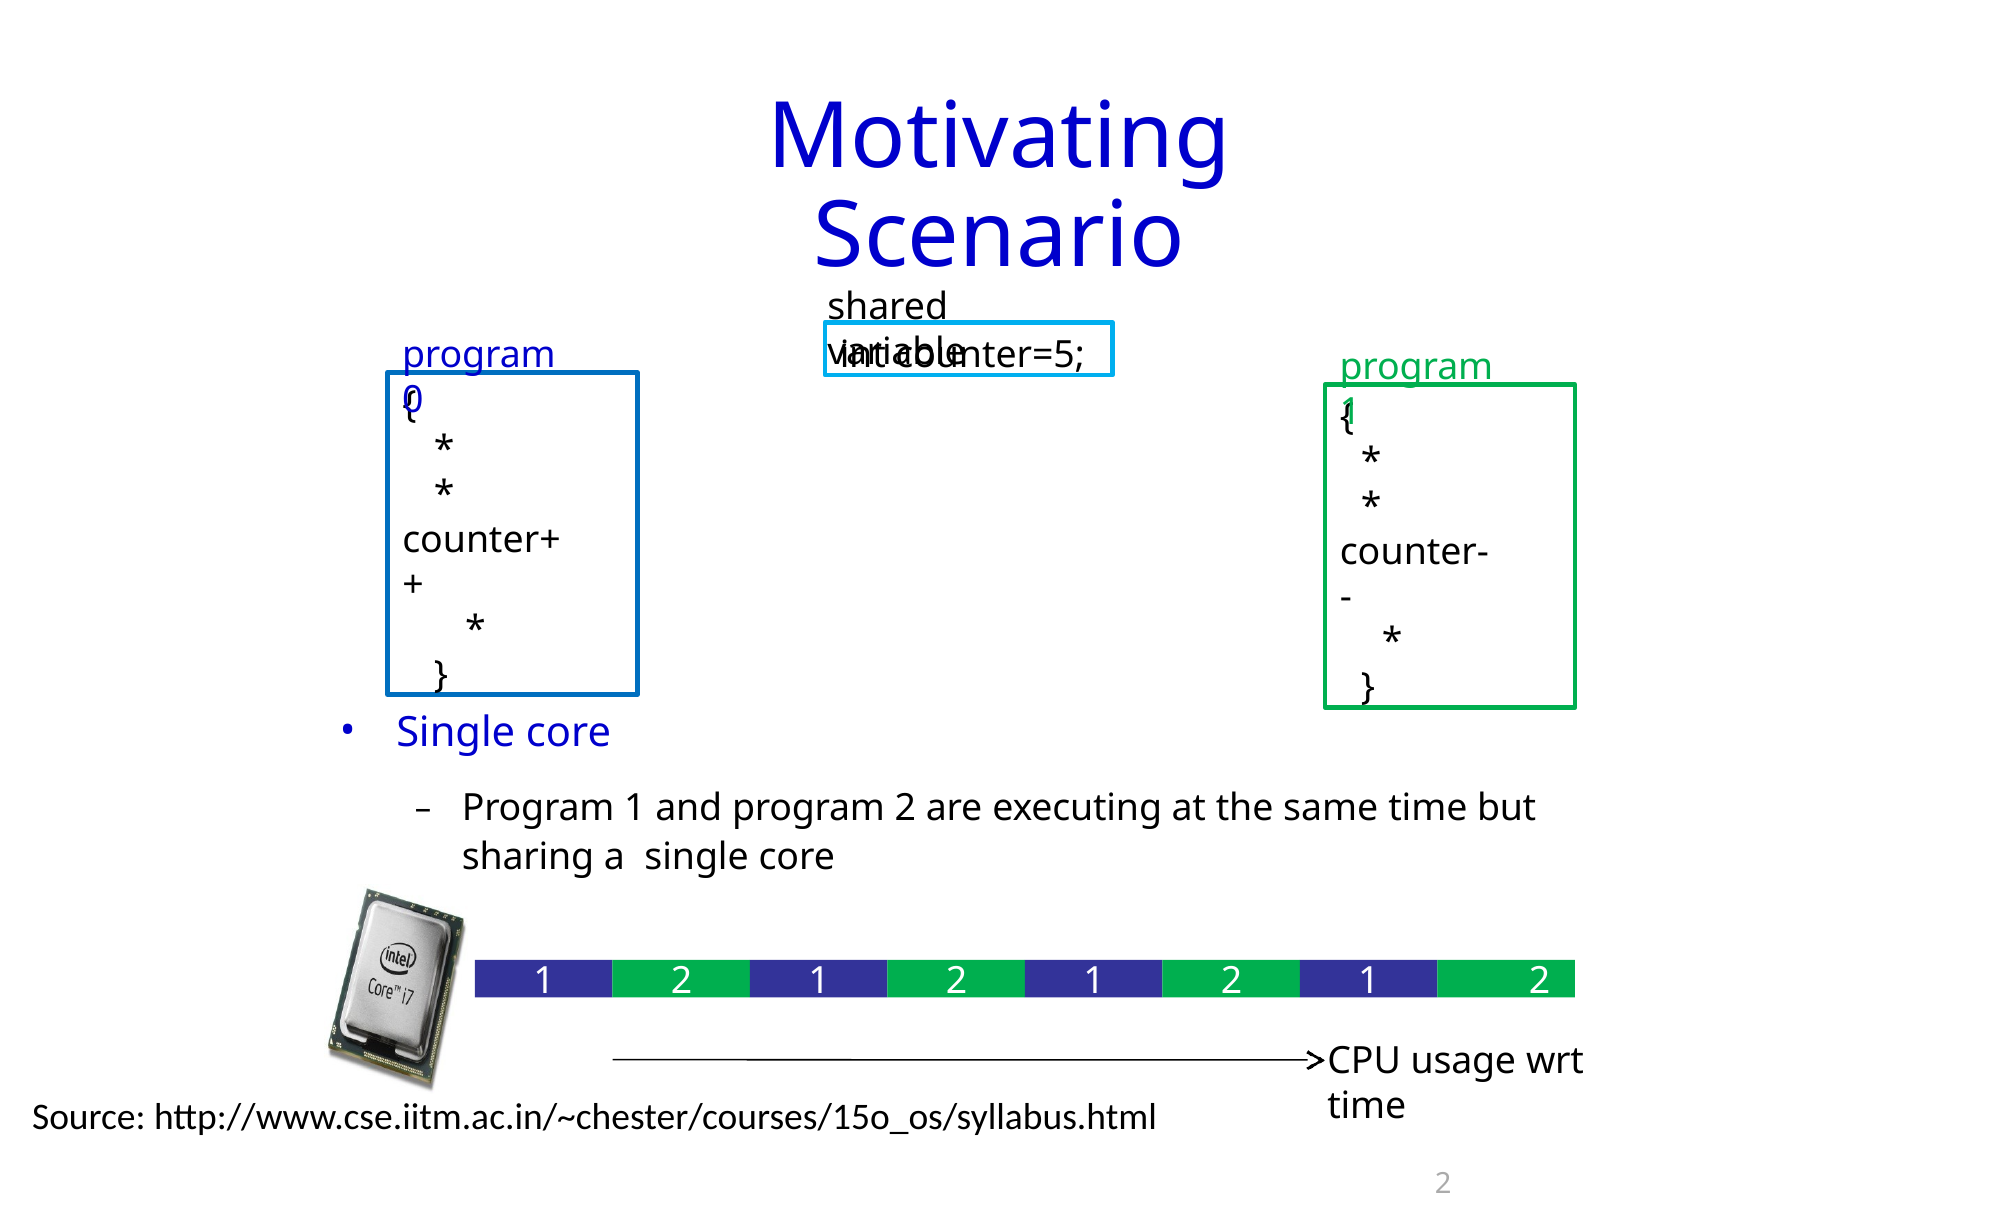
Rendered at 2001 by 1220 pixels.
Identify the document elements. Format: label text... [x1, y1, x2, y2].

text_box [1299, 959, 1575, 998]
slide_number 2 [1412, 833, 1863, 1220]
text_box [1162, 959, 1218, 998]
title Motivating Scenario [594, 83, 1405, 289]
text_box [749, 959, 806, 998]
picture [324, 884, 468, 1094]
text_box 2 [943, 953, 969, 1001]
text_box 1 [806, 953, 832, 1001]
text_box • [337, 700, 357, 753]
text_box { * * counter-- * } [1325, 384, 1575, 708]
text_box program 1 [1337, 340, 1513, 433]
text_box [887, 959, 943, 998]
text_box shared variable [825, 279, 1086, 372]
text_box { * * counter++ * } [387, 372, 638, 695]
text_box int counter=5; [824, 322, 1113, 375]
text_box 1 2 CPU usage wrt time [1325, 953, 1662, 1084]
text_box [969, 959, 1024, 998]
text_box 1 [1081, 953, 1107, 1001]
text_box program 0 [399, 327, 575, 420]
text_box 1 [531, 953, 557, 1001]
text_box [612, 959, 668, 998]
text_box [1107, 959, 1162, 998]
text_box [474, 959, 531, 998]
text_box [611, 1050, 1326, 1070]
text_box 2 [668, 953, 694, 1001]
text_box [557, 959, 612, 998]
text_box Single core – Program 1 and program 2 are executing at the same time but sharing a single core [394, 692, 1641, 877]
text_box [832, 959, 887, 998]
text_box Source: http://www.cse.iitm.ac.in/~chester/courses/15o_os/syllabus.html [17, 1084, 1841, 1145]
text_box 2 [1218, 953, 1244, 1001]
text_box [1024, 959, 1081, 998]
text_box [1244, 959, 1299, 998]
text_box [694, 959, 749, 998]
